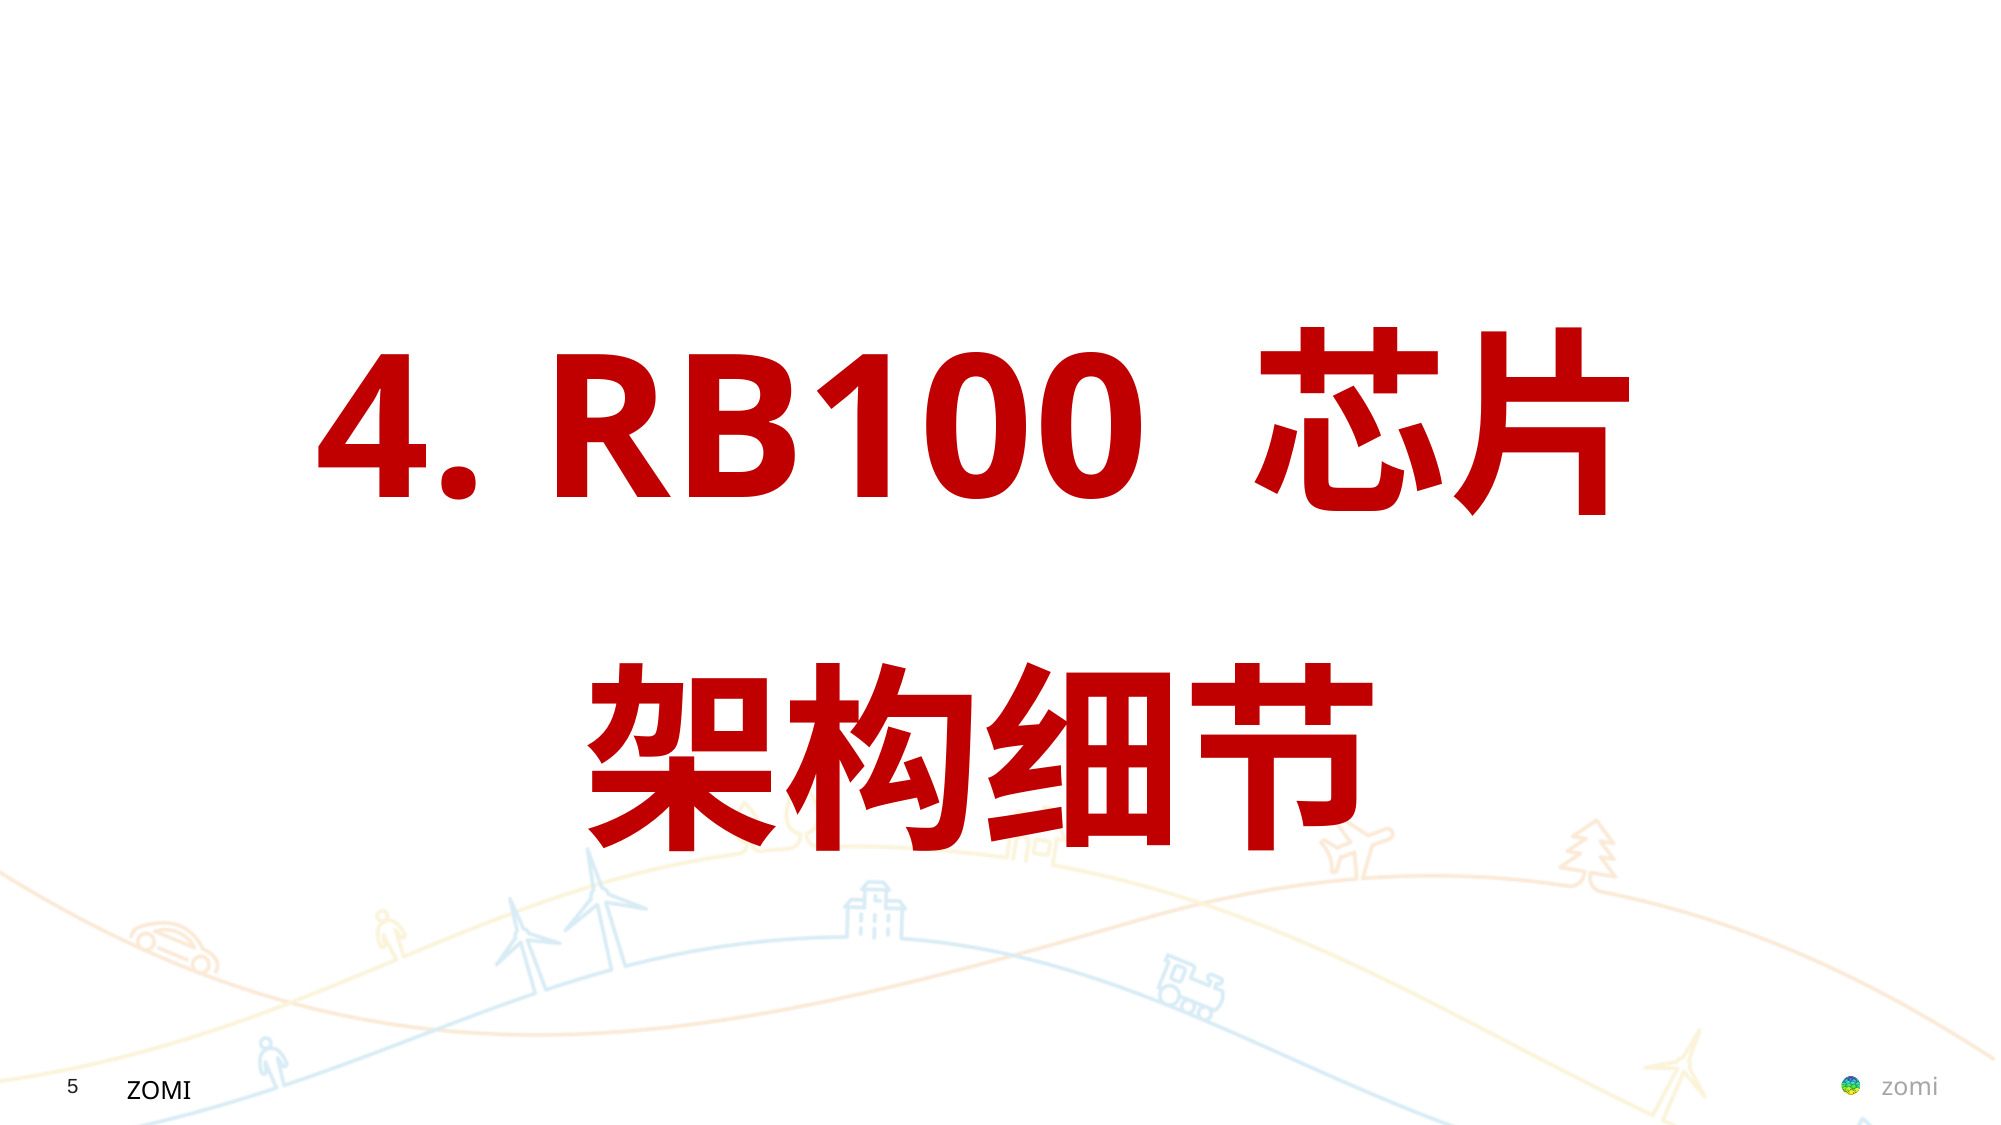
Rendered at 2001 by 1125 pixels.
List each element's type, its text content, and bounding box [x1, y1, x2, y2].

picture [1842, 1077, 1860, 1094]
list 4. RB100 芯片 架构细节 [102, 90, 1863, 986]
